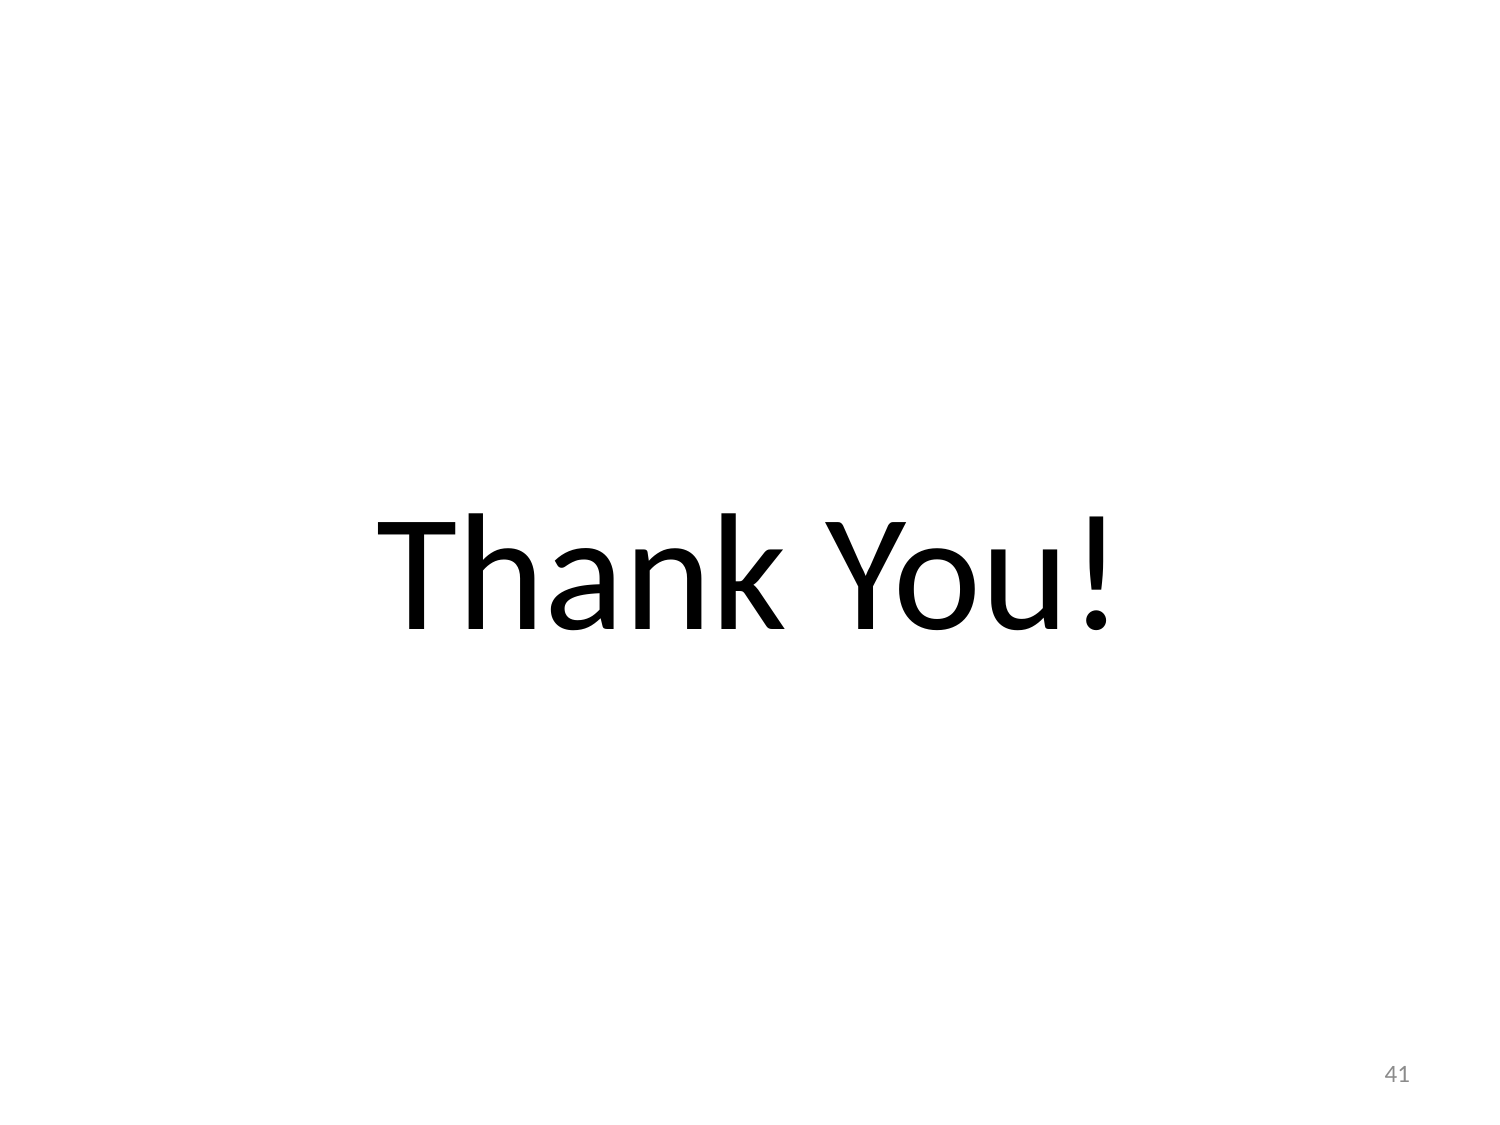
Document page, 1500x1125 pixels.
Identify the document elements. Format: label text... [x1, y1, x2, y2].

text_box Thank You! [324, 455, 1175, 670]
slide_number 41 [1074, 1042, 1425, 1103]
